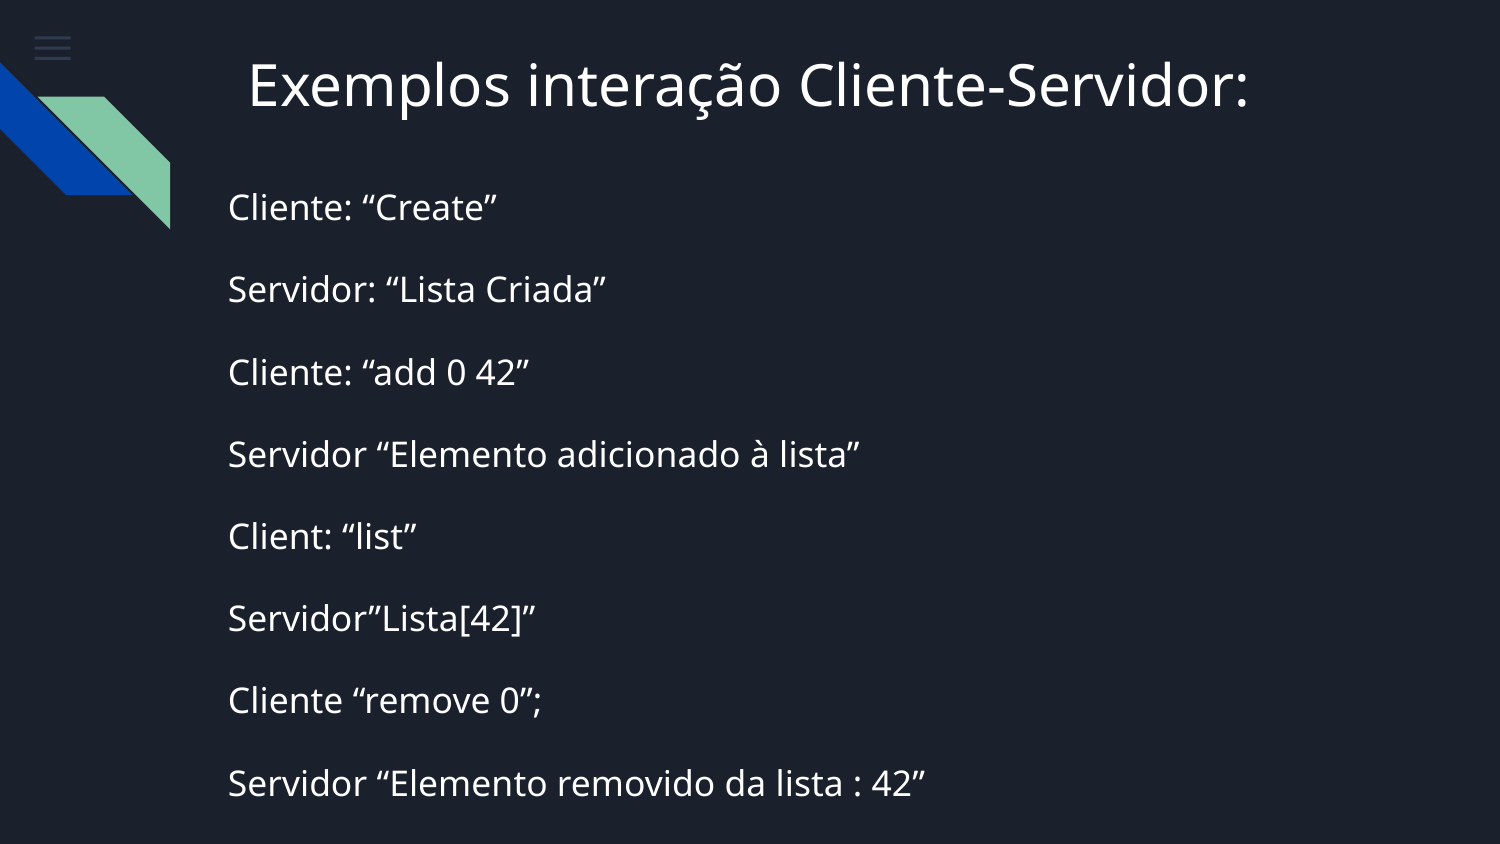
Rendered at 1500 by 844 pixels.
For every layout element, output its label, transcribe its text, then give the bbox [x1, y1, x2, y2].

list Cliente: “Create” Servidor: “Lista Criada” Cliente: “add 0 42” Servidor “Elemento adicionado à lista” Client: “list” Servidor”Lista[42]” Cliente “remove 0”; Servidor “Elemento removido da lista : 42” [212, 163, 1368, 817]
title Exemplos interação Cliente-Servidor: [232, 33, 1388, 184]
